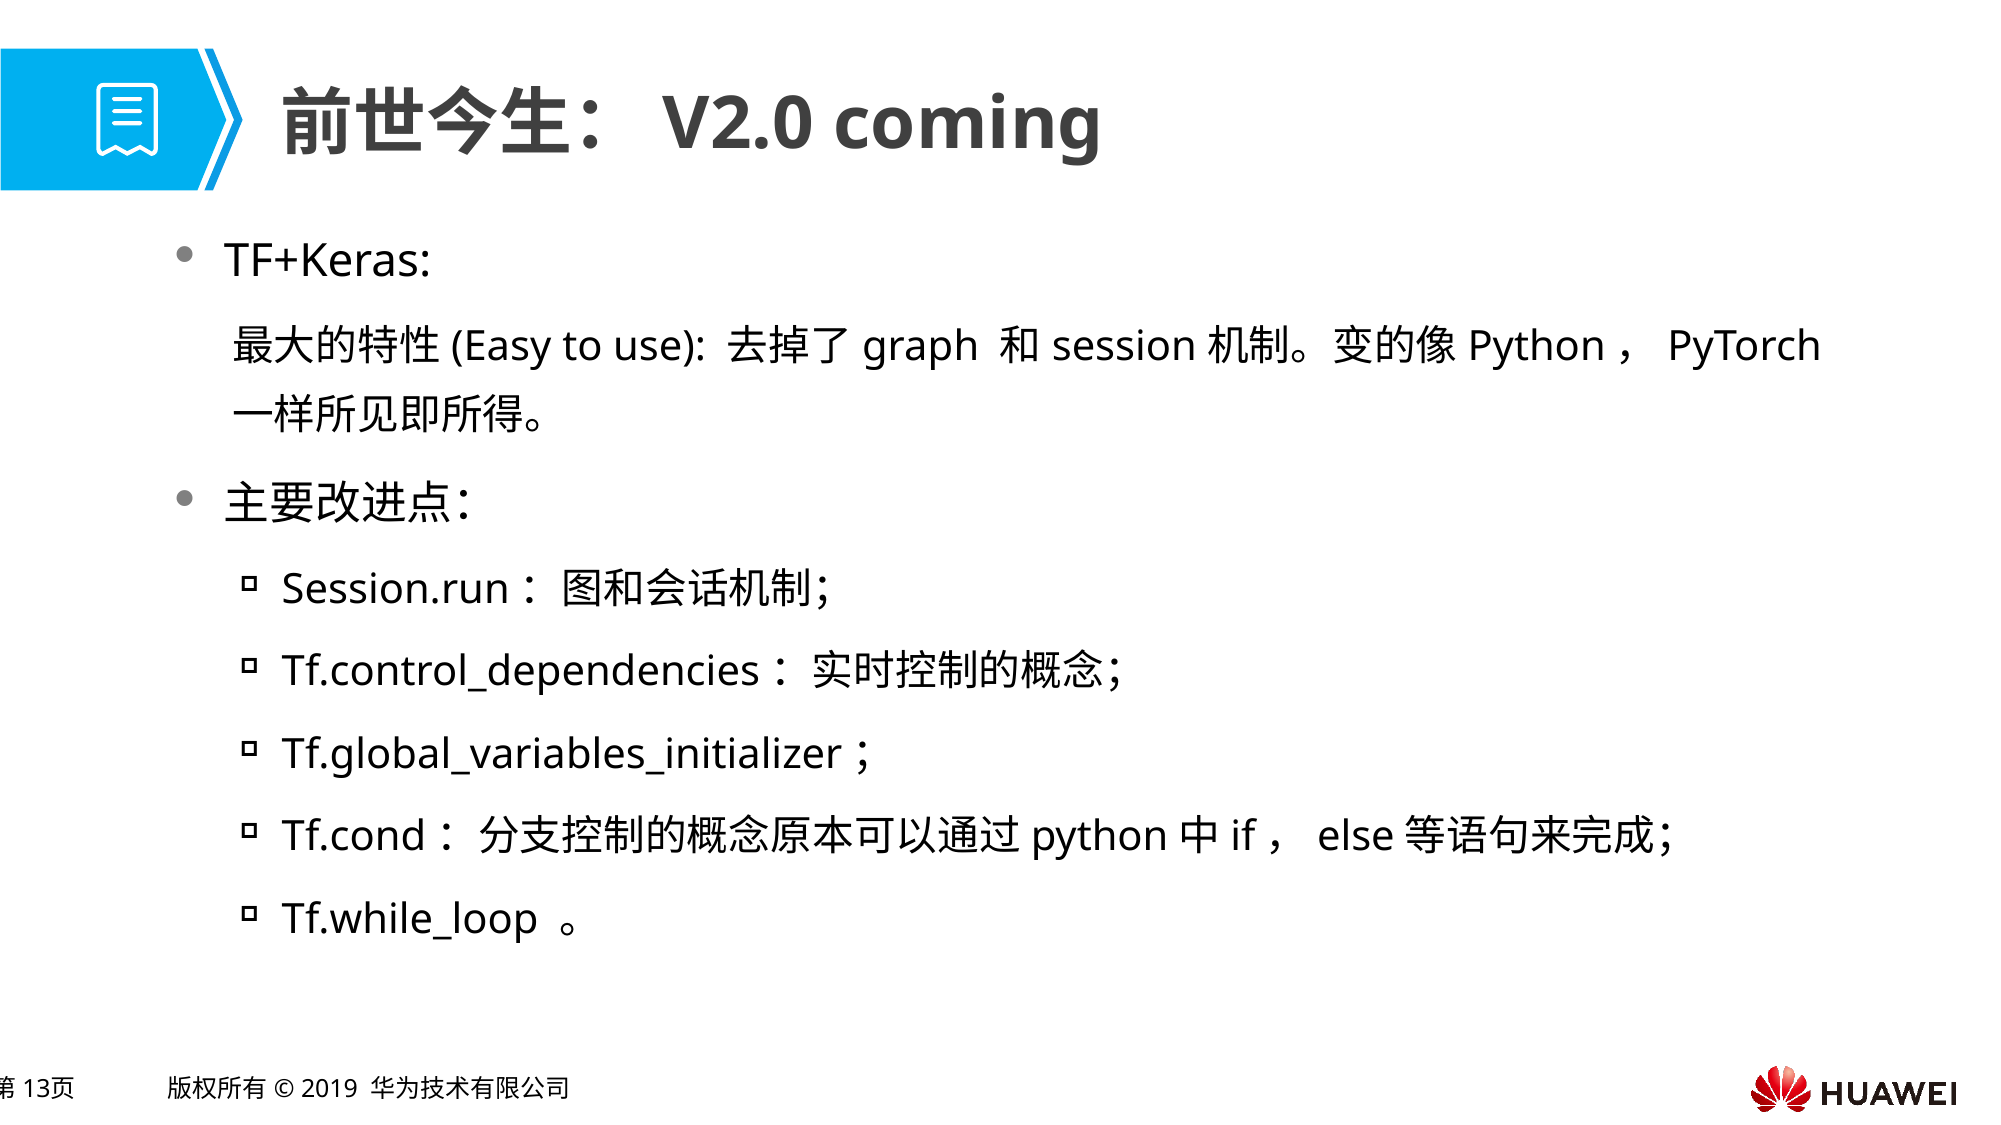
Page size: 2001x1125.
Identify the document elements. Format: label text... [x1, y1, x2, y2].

title 前世今生：V2.0 coming [263, 67, 1877, 173]
picture [1751, 1066, 1956, 1112]
list TF+Keras: 最大的特性(Easy to use): 去掉了graph 和session机制。变的像Python，PyTorch一样所见即所得。 主要改进点： Session.run：图和会话机制； Tf.control_dependencies：实时控制的概念； Tf.global_variables_initializer； Tf.cond：分支控制的概念原本可以通过python中if，else等语句来完成； Tf.while_loop 。 [160, 202, 1883, 1036]
